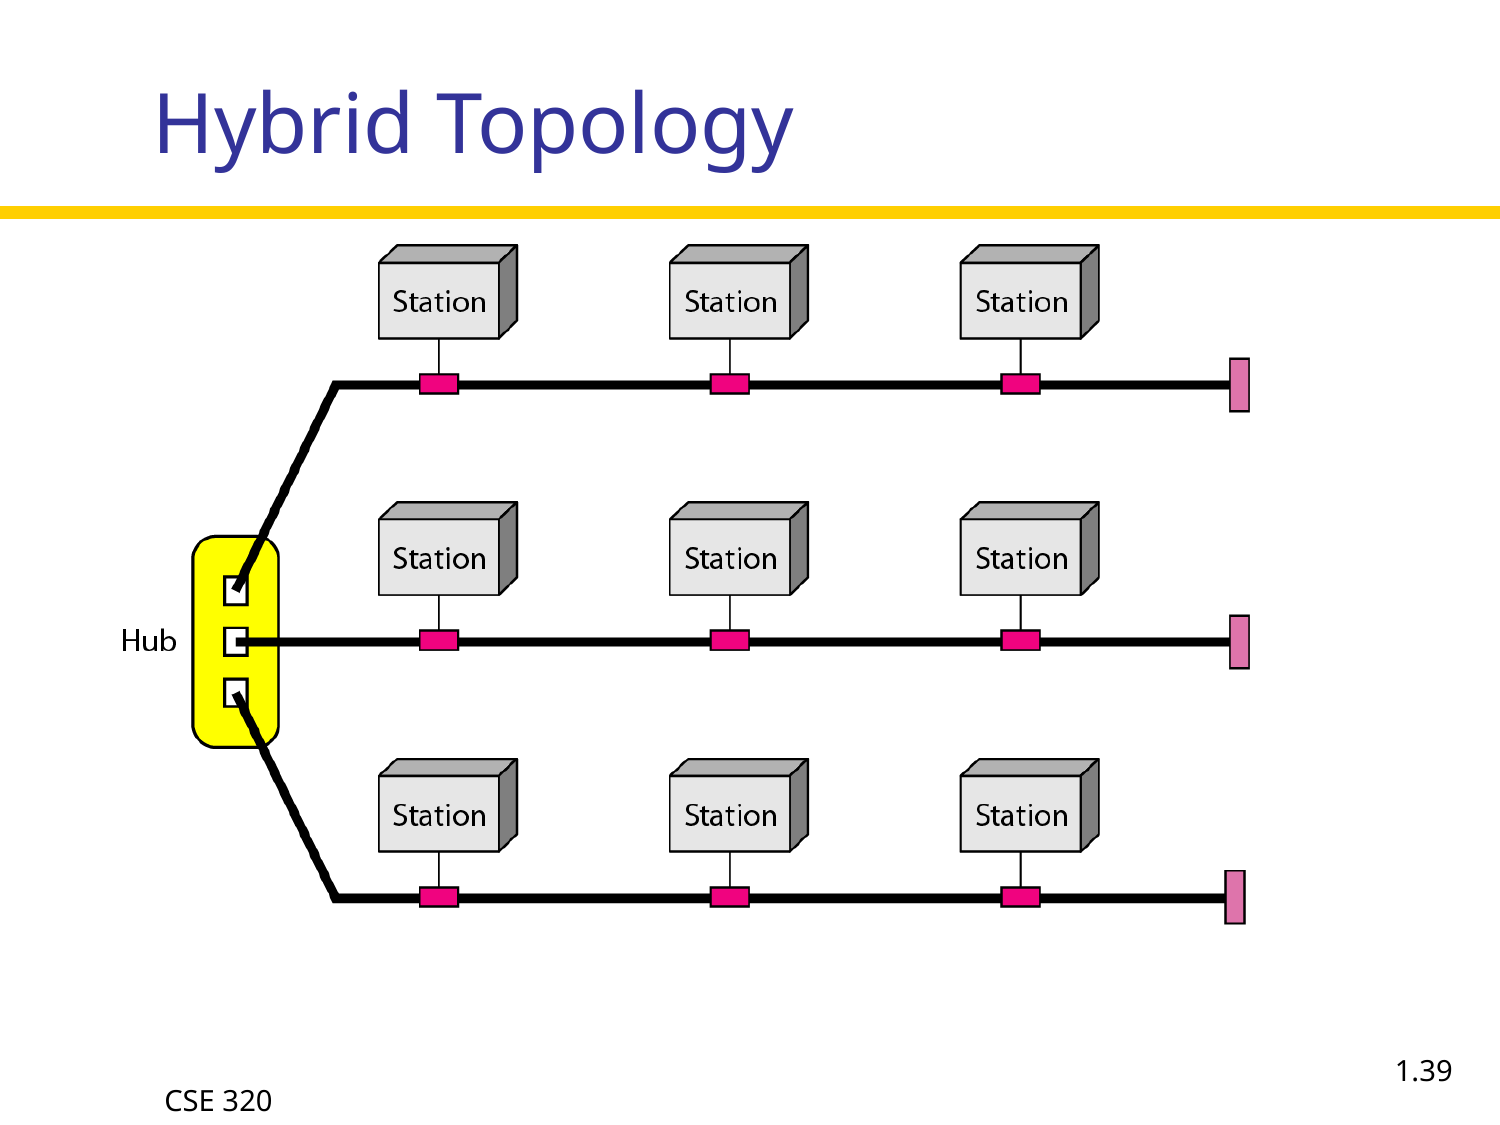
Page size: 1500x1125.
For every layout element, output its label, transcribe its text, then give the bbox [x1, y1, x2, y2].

picture [120, 244, 1251, 926]
slide_number 1.‹#› [1155, 1024, 1468, 1100]
text_box Hybrid Topology [137, 62, 1416, 188]
